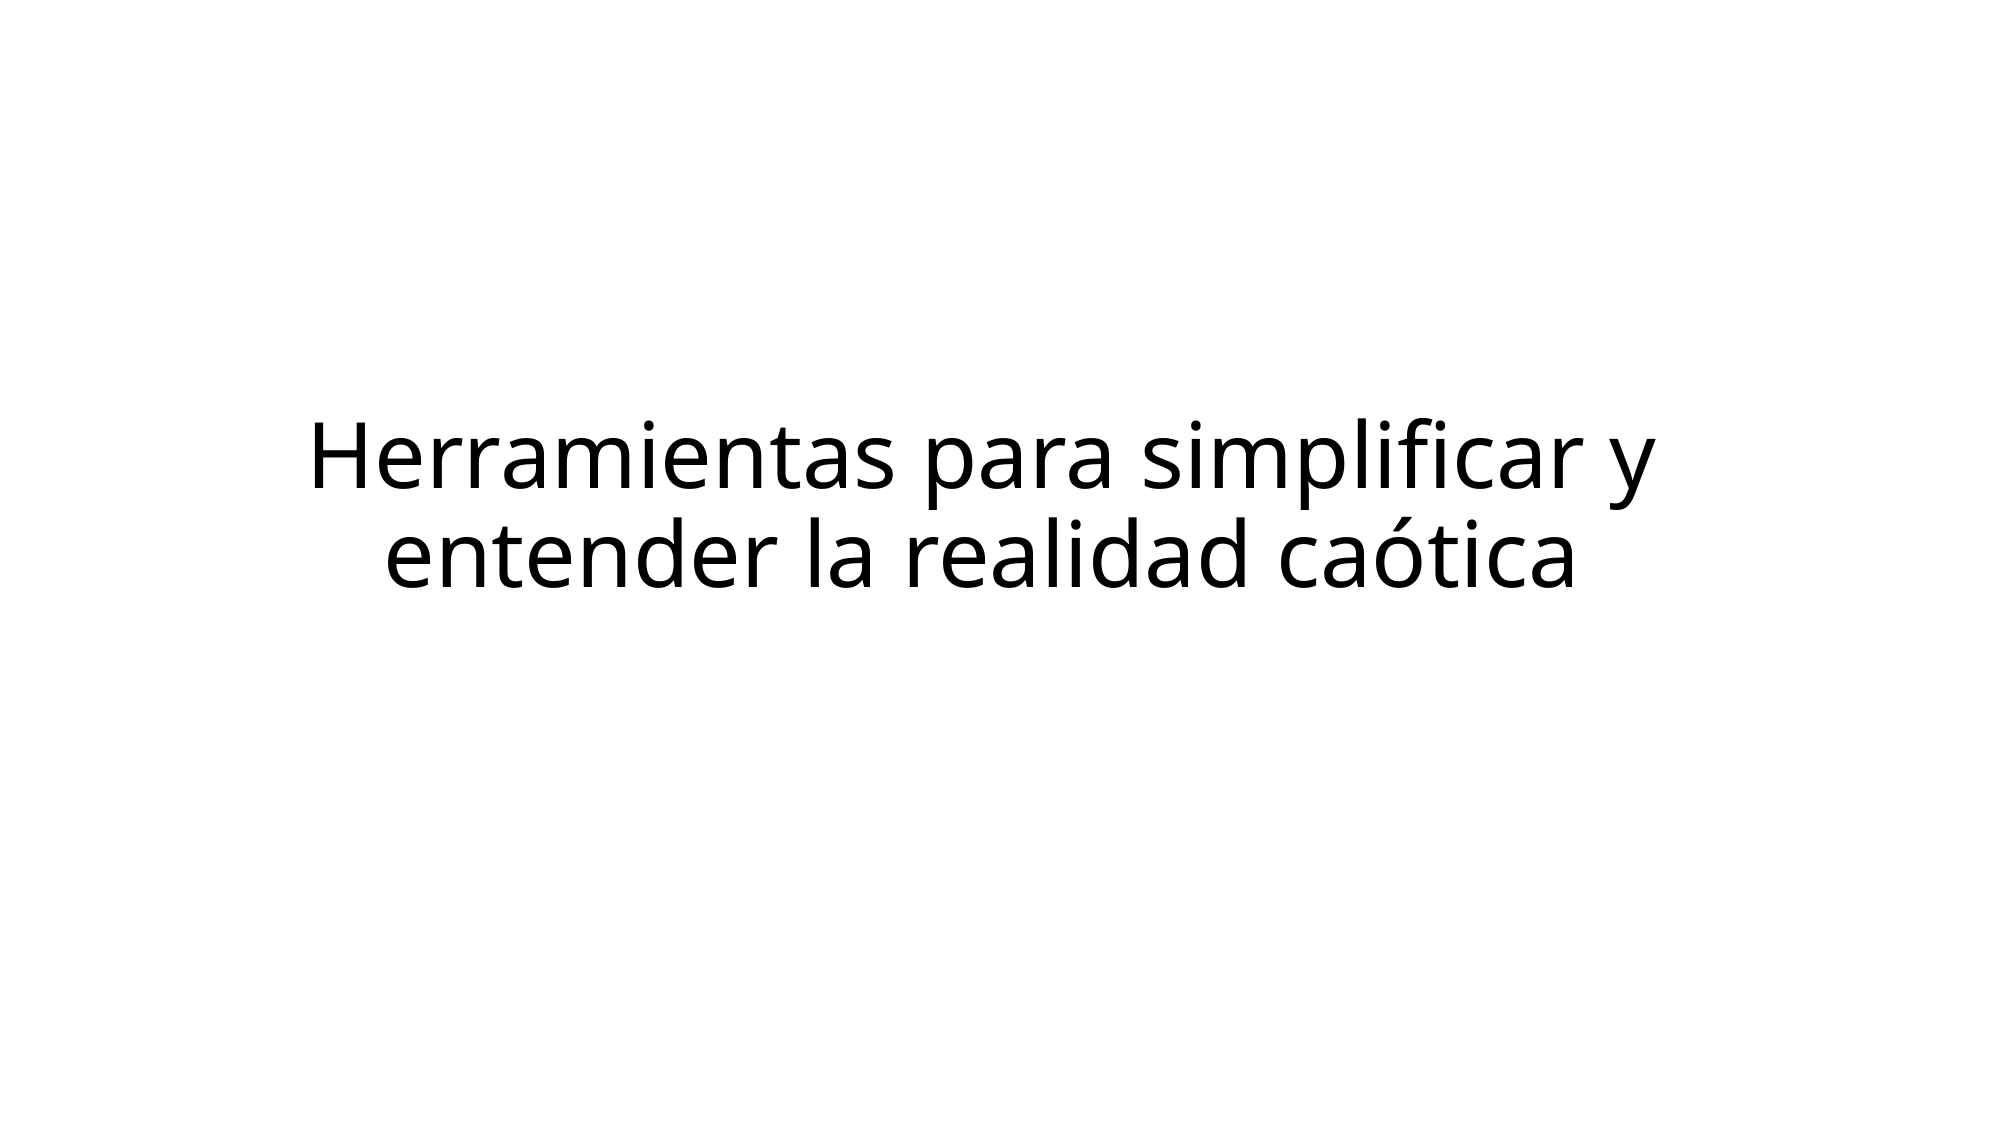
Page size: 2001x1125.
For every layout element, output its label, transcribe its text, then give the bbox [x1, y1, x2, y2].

title Herramientas para simplificar y entender la realidad caótica [119, 399, 1845, 617]
